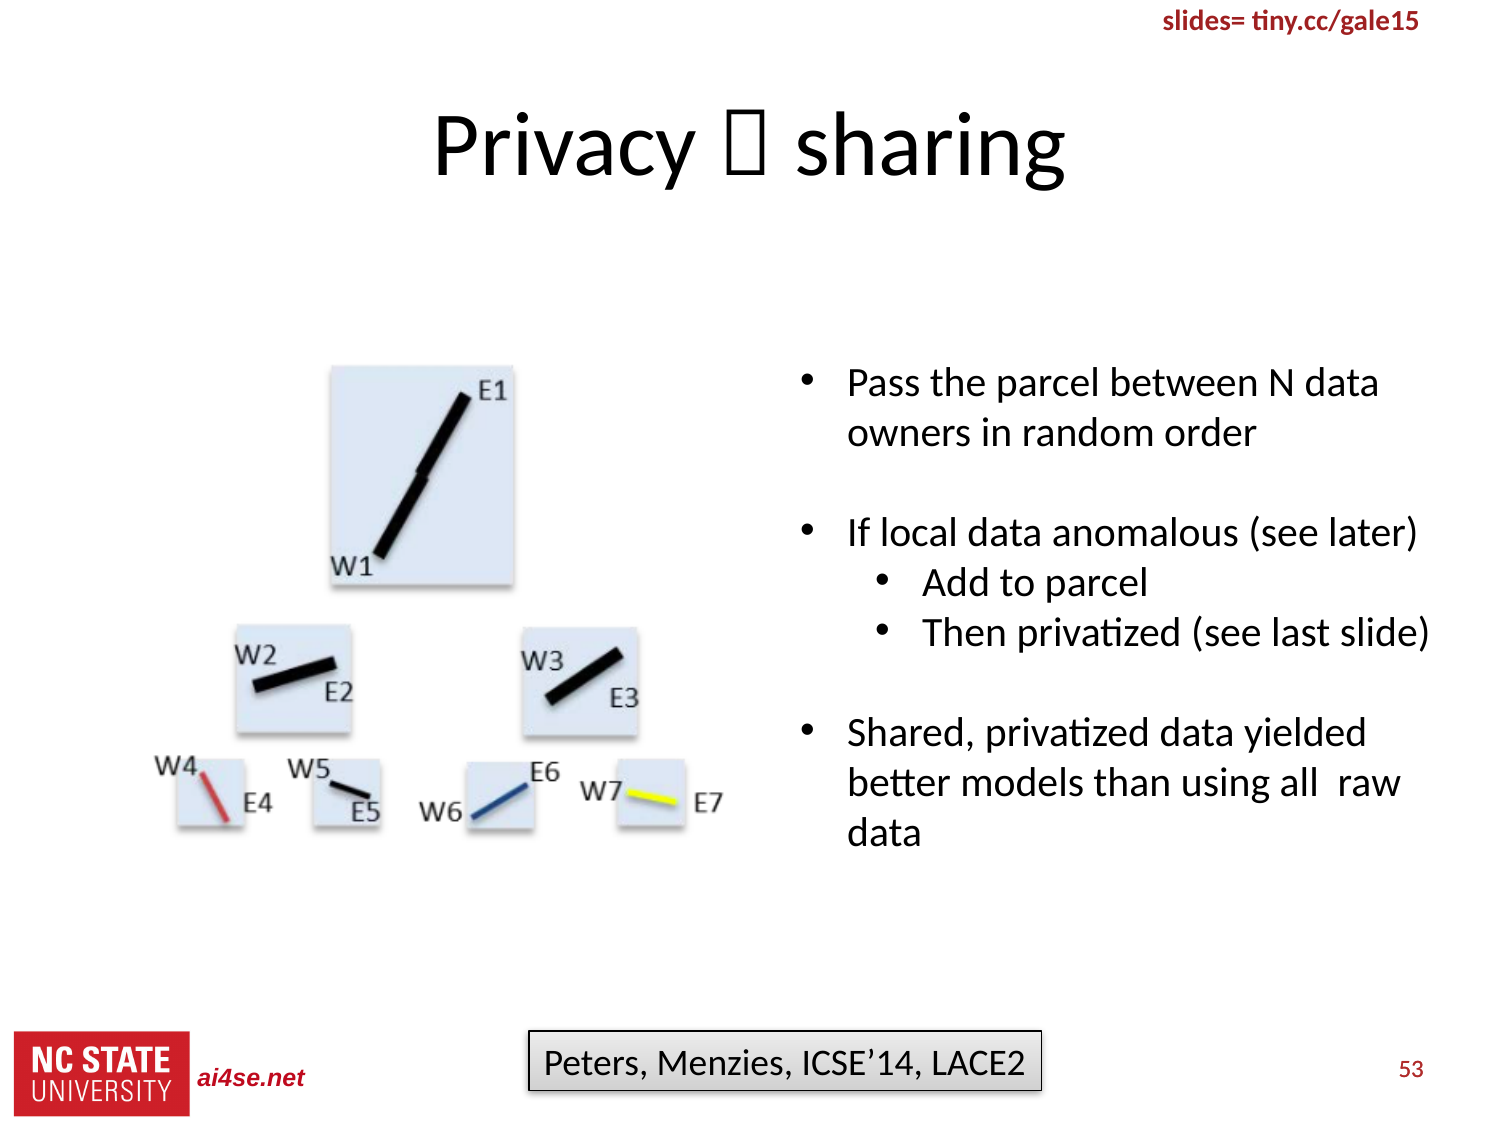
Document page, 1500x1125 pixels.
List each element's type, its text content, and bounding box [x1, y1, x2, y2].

title Privacy  sharing [75, 45, 1425, 233]
text_box Peters, Menzies, ICSE’14, LACE2 [528, 1030, 1042, 1091]
text_box Pass the parcel between N data owners in random order If local data anomalous (see later) Add to parcel Then privatized (see last slide) Shared, privatized data yielded better models than using all raw data [785, 347, 1451, 862]
picture [74, 317, 751, 850]
picture [13, 1030, 191, 1118]
